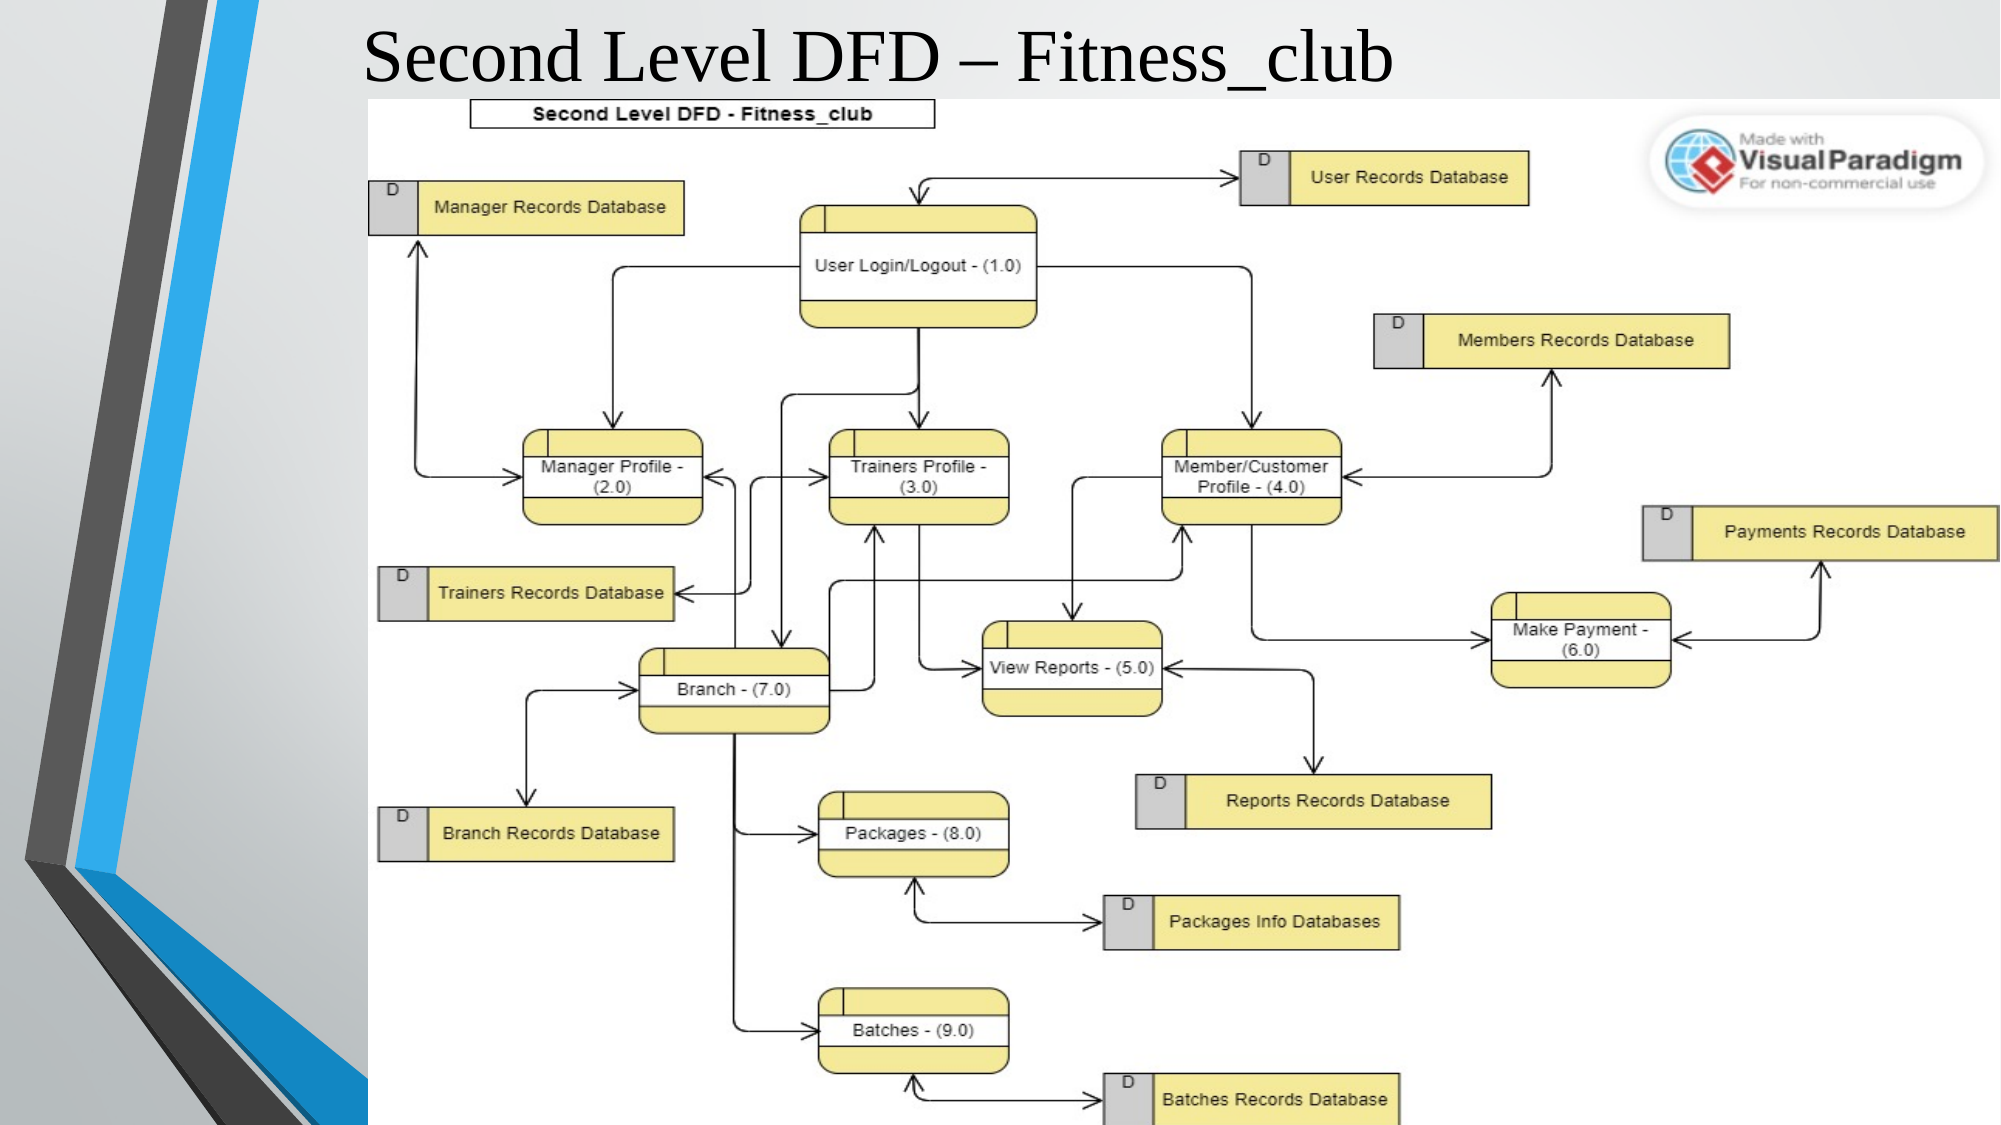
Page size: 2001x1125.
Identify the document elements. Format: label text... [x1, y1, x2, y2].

picture [368, 98, 2000, 1125]
title Second Level DFD – Fitness_club [208, 0, 1550, 104]
